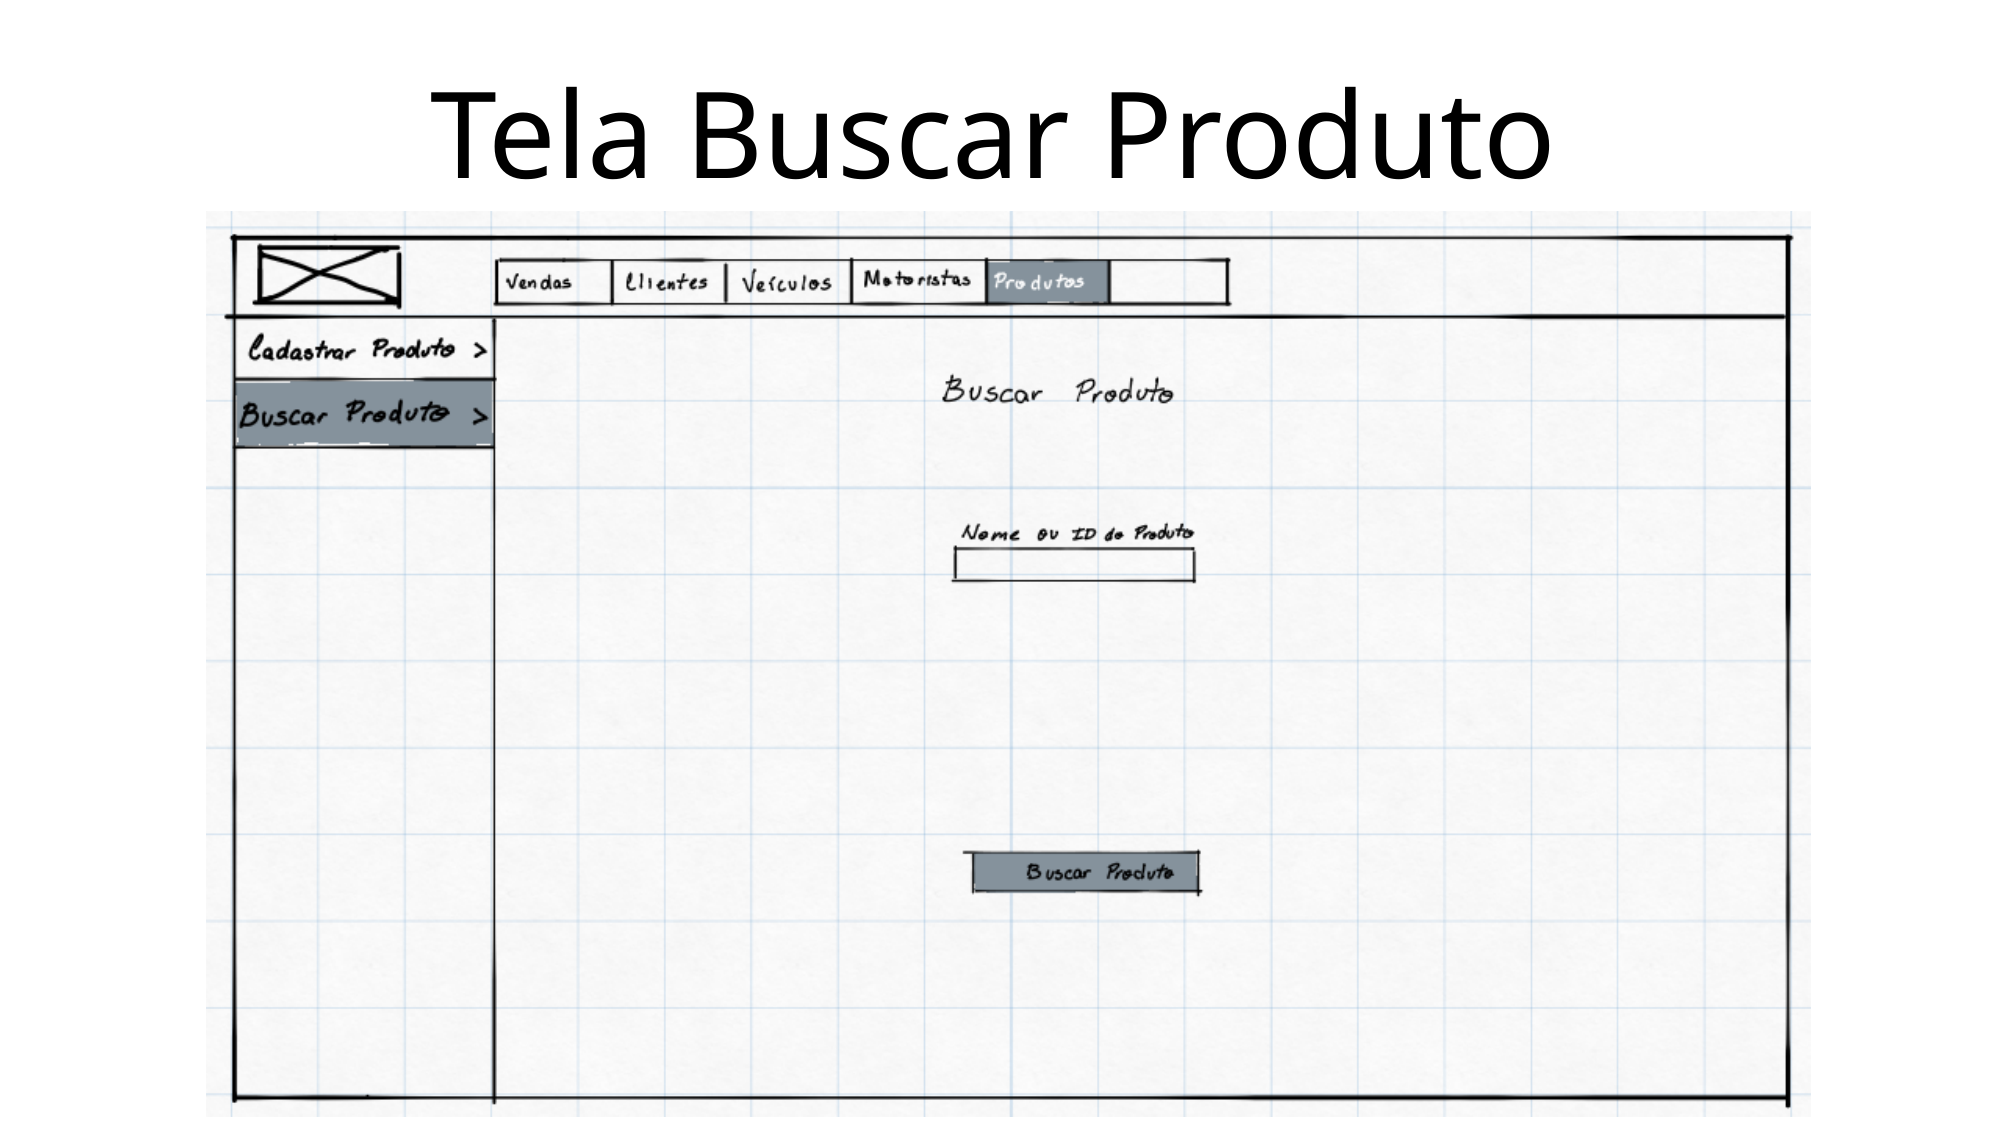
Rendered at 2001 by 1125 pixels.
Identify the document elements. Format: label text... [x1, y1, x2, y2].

title Tela Buscar Produto [86, 65, 1901, 212]
picture [206, 211, 1811, 1117]
